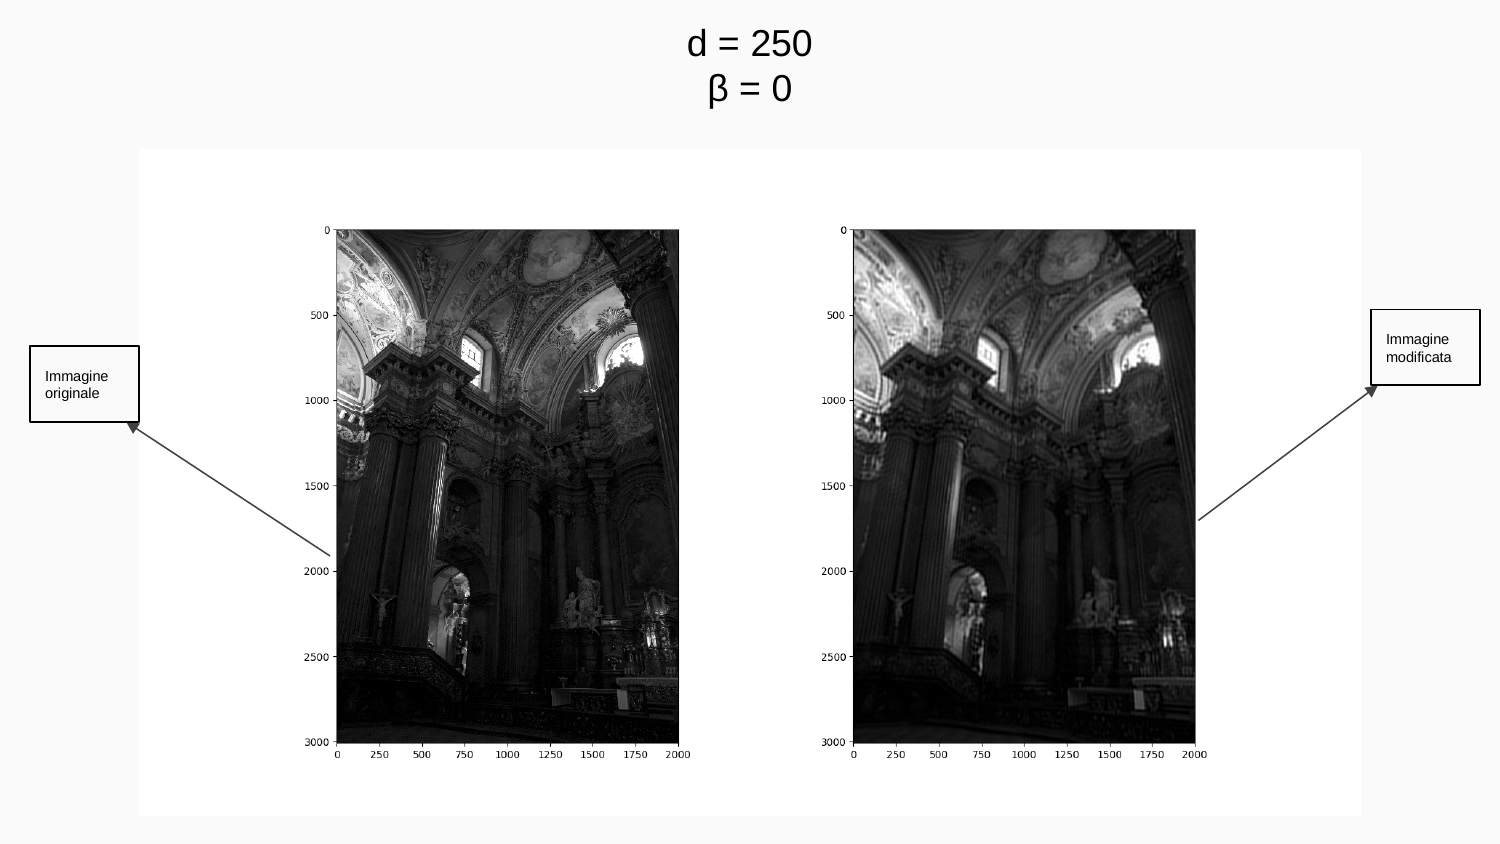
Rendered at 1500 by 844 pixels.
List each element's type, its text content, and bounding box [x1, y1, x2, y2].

text_box Immagine modificata [1370, 309, 1481, 386]
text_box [1198, 385, 1379, 521]
text_box d = 250 β = 0 [368, 4, 1132, 127]
text_box Immagine originale [30, 346, 133, 422]
picture [139, 148, 1361, 817]
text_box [125, 421, 331, 557]
